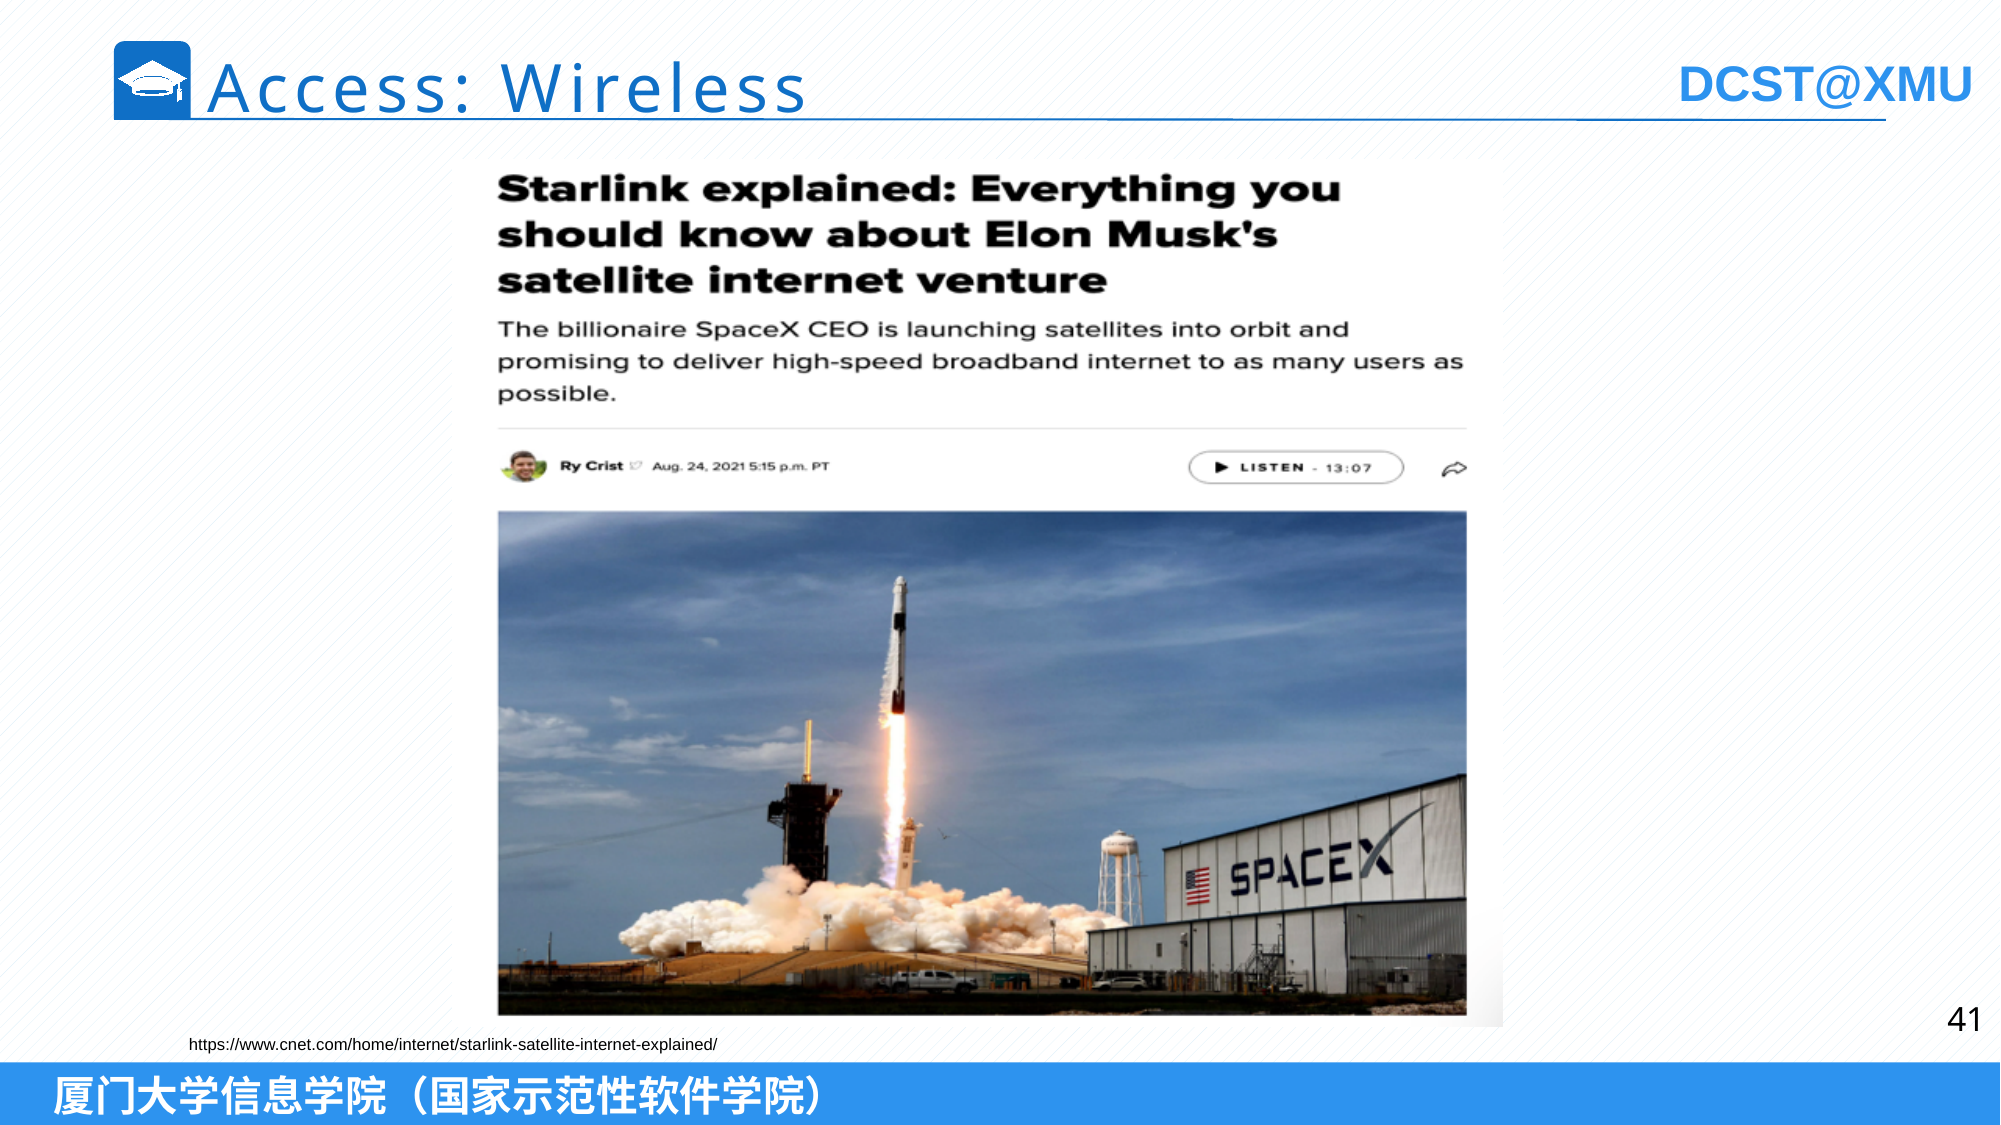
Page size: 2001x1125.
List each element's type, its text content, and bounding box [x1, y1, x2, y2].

text_box 41 [1884, 990, 2000, 1066]
text_box https://www.cnet.com/home/internet/starlink-satellite-internet-explained/ [174, 1026, 734, 1062]
list Access: Wireless [192, 38, 1843, 189]
picture [452, 159, 1503, 1027]
